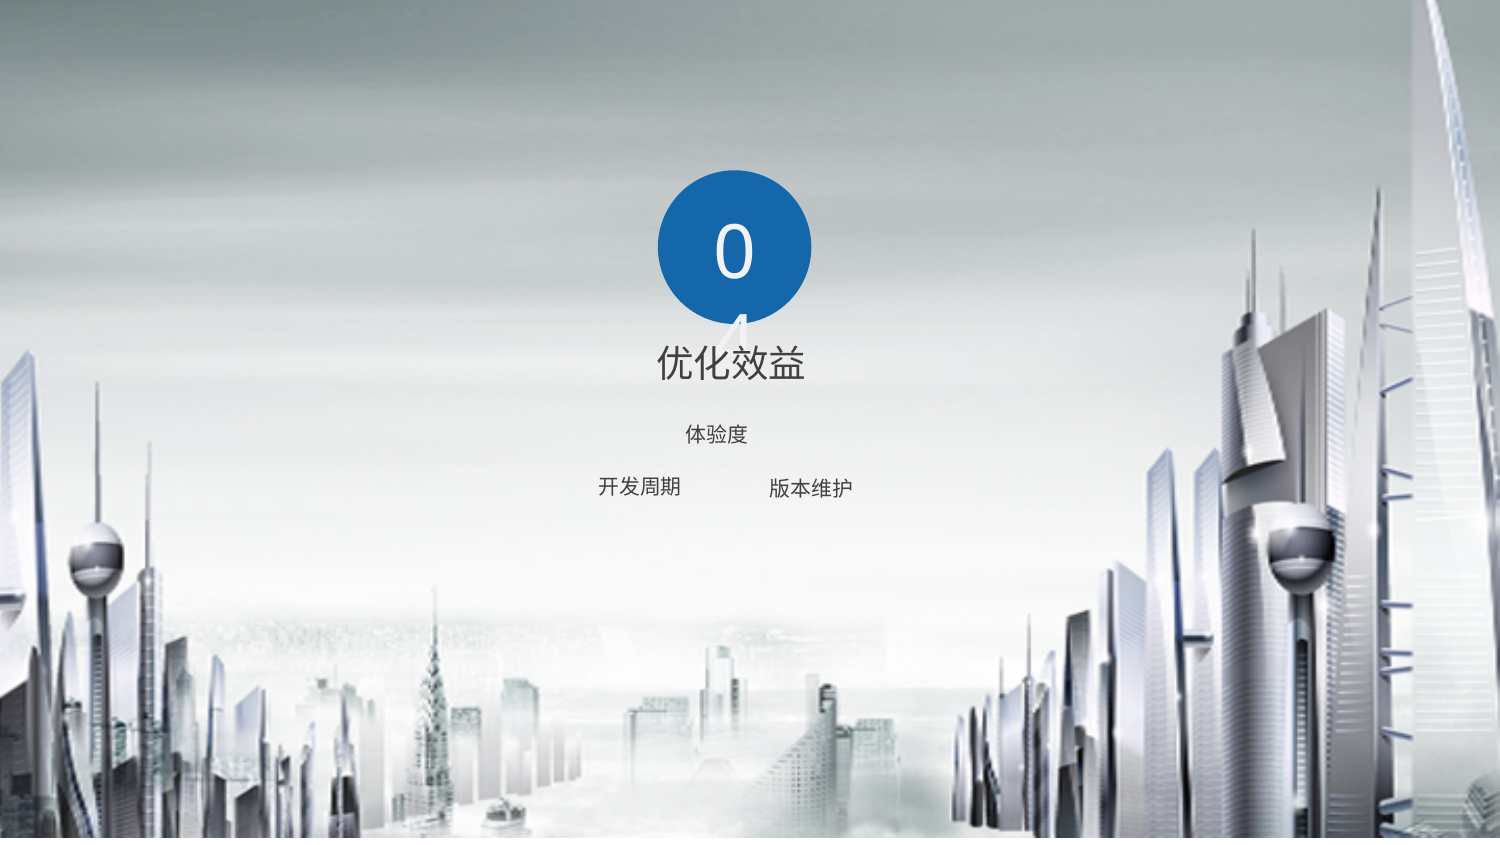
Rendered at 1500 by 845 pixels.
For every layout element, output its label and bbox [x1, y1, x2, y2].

picture [0, 0, 1500, 838]
text_box [657, 170, 812, 324]
text_box [591, 332, 871, 441]
